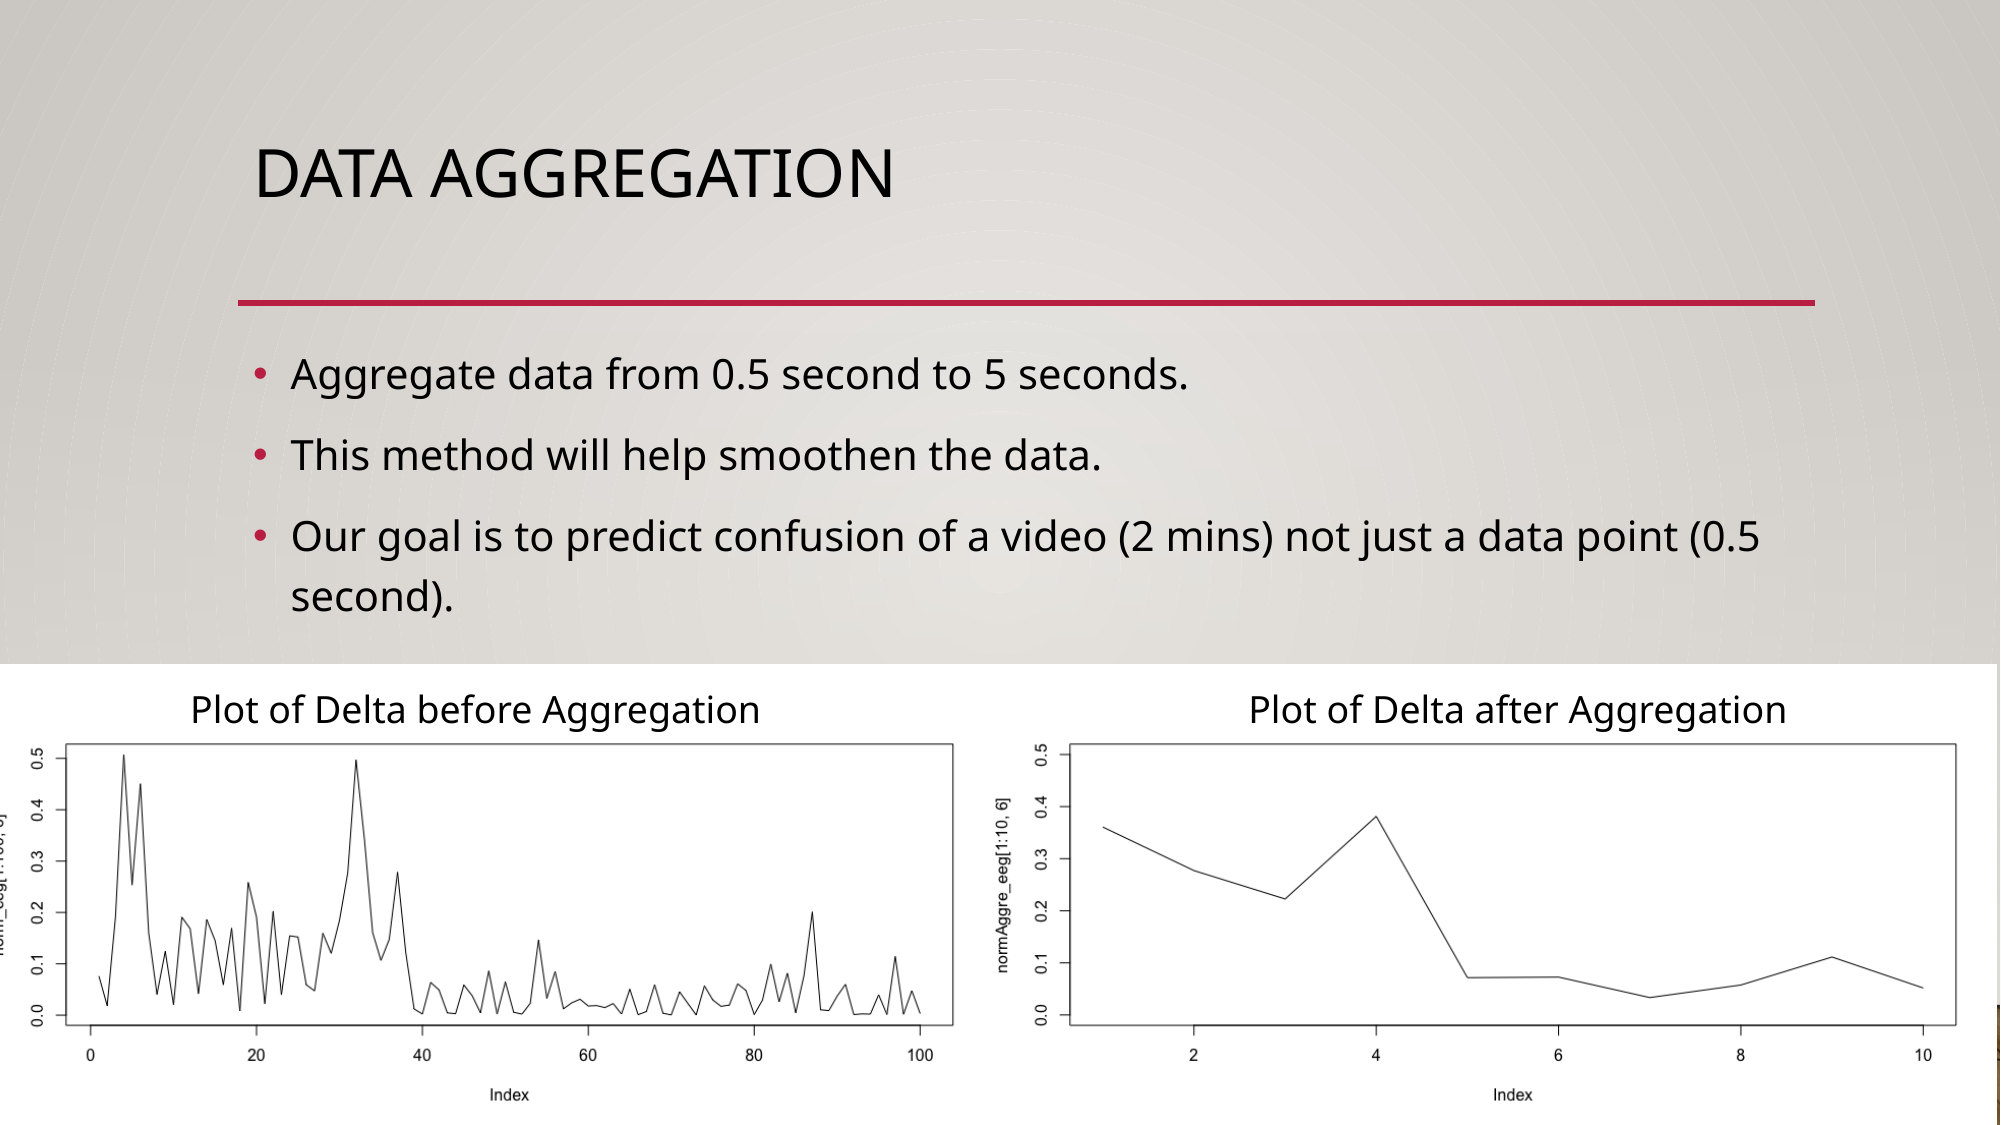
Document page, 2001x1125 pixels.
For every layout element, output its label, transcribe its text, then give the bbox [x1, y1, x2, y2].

title Data Aggregation [238, 131, 1814, 305]
picture [0, 664, 2000, 1125]
list Aggregate data from 0.5 second to 5 seconds. This method will help smoothen the data. Our goal is to predict confusion of a video (2 mins) not just a data point (0.5 second). [238, 330, 1814, 664]
